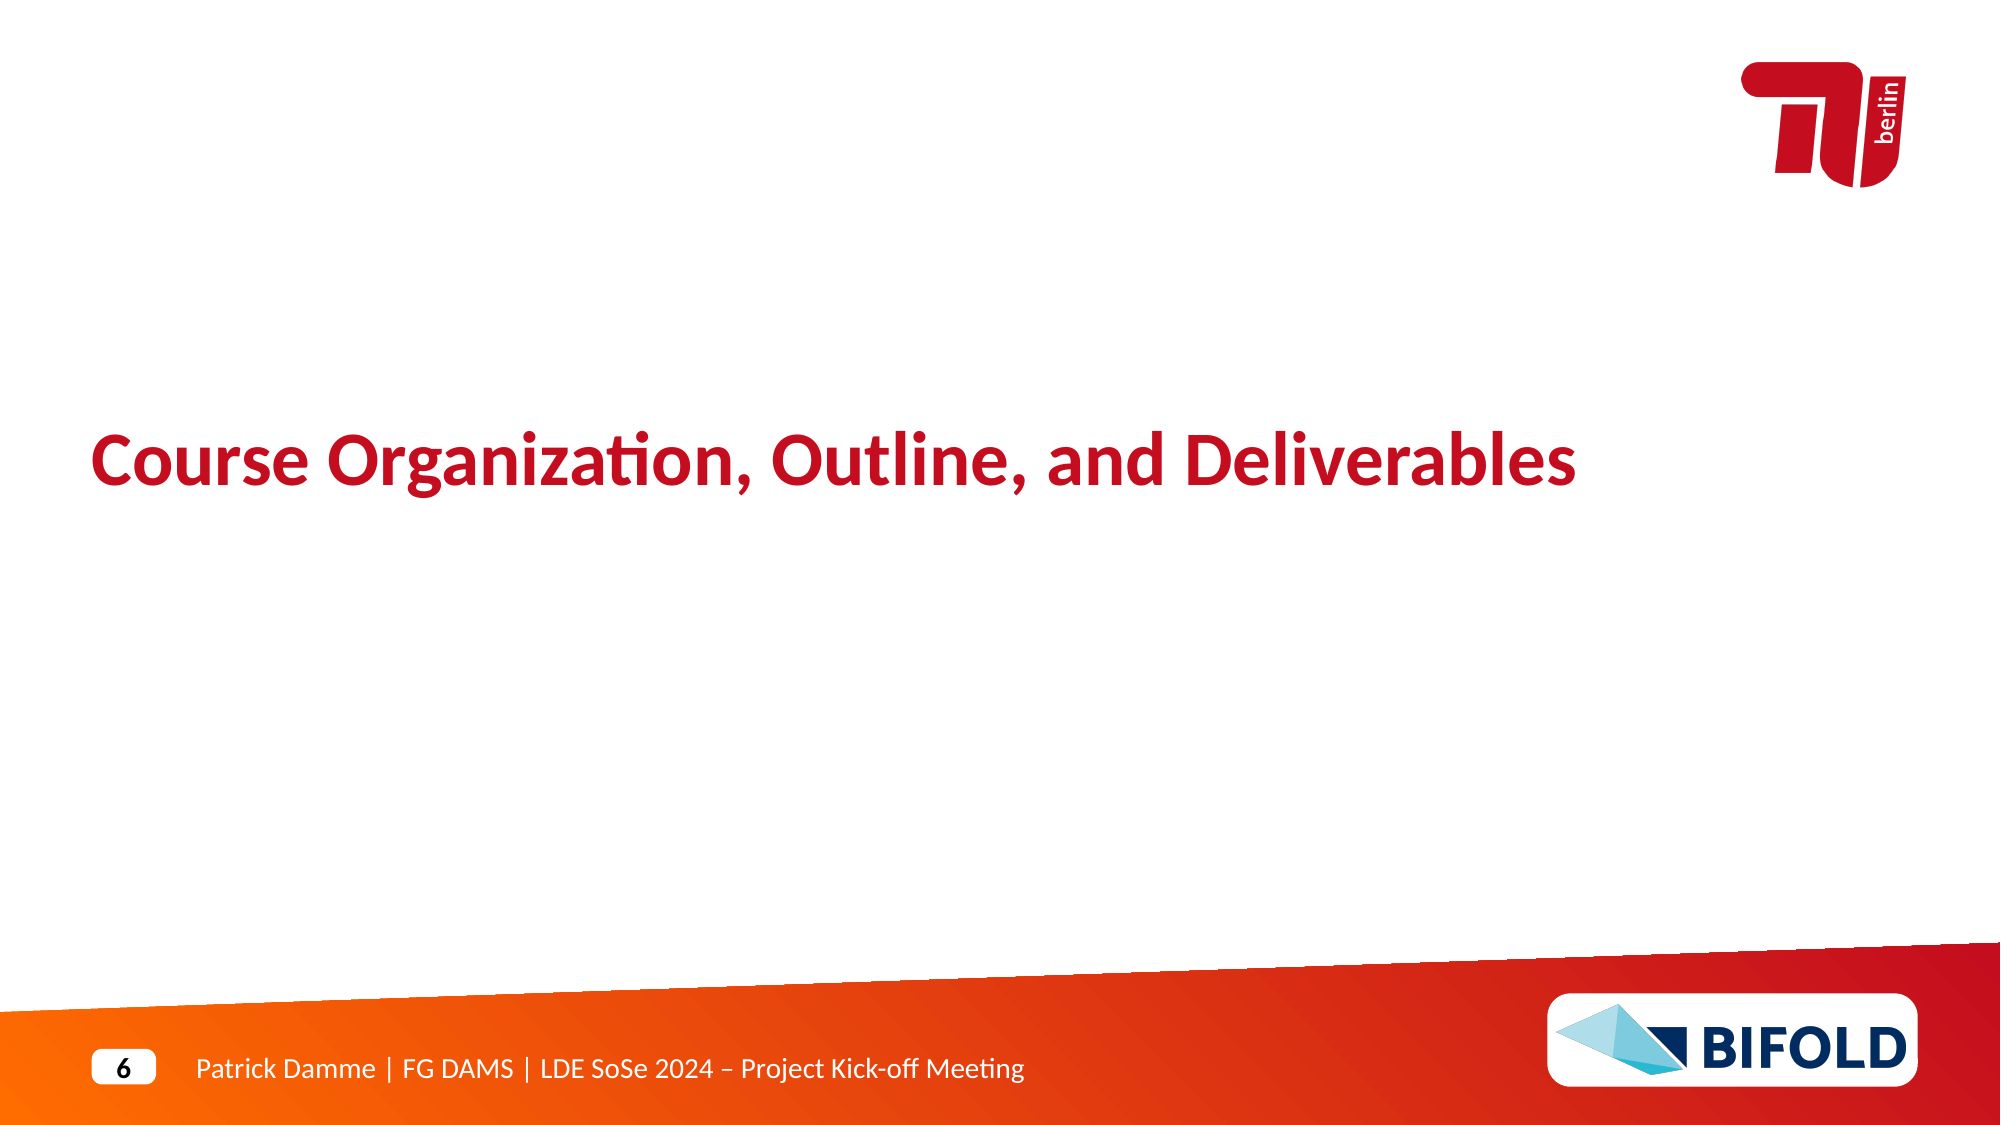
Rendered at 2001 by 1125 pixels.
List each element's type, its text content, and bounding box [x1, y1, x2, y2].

list Course Organization, Outline, and Deliverables [91, 423, 1732, 542]
picture [1556, 1004, 1906, 1075]
picture [1741, 62, 1906, 188]
